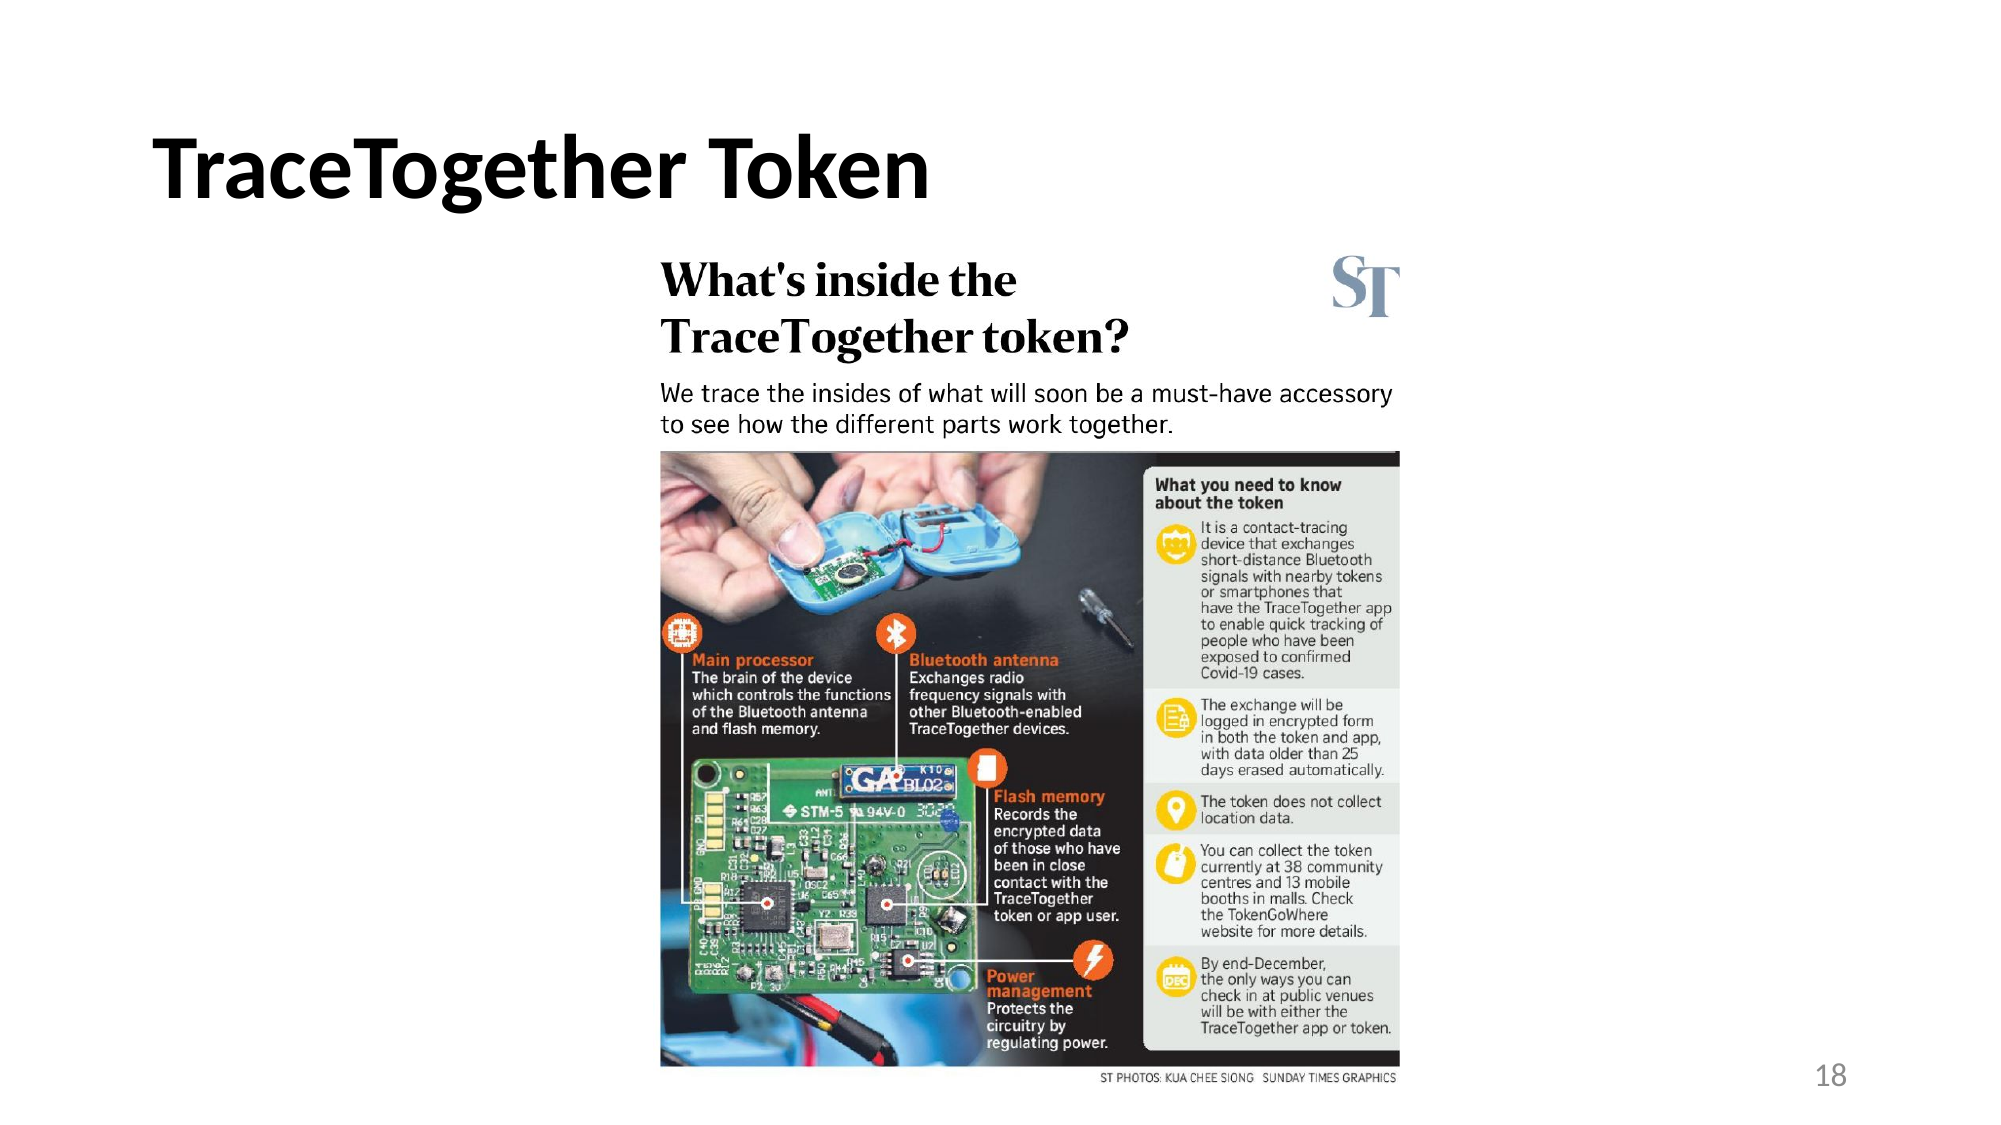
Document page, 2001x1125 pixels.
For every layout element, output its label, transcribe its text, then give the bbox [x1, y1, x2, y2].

title TraceTogether Token [137, 59, 1922, 278]
slide_number 18 [1412, 1042, 1863, 1103]
picture [653, 236, 1407, 1084]
